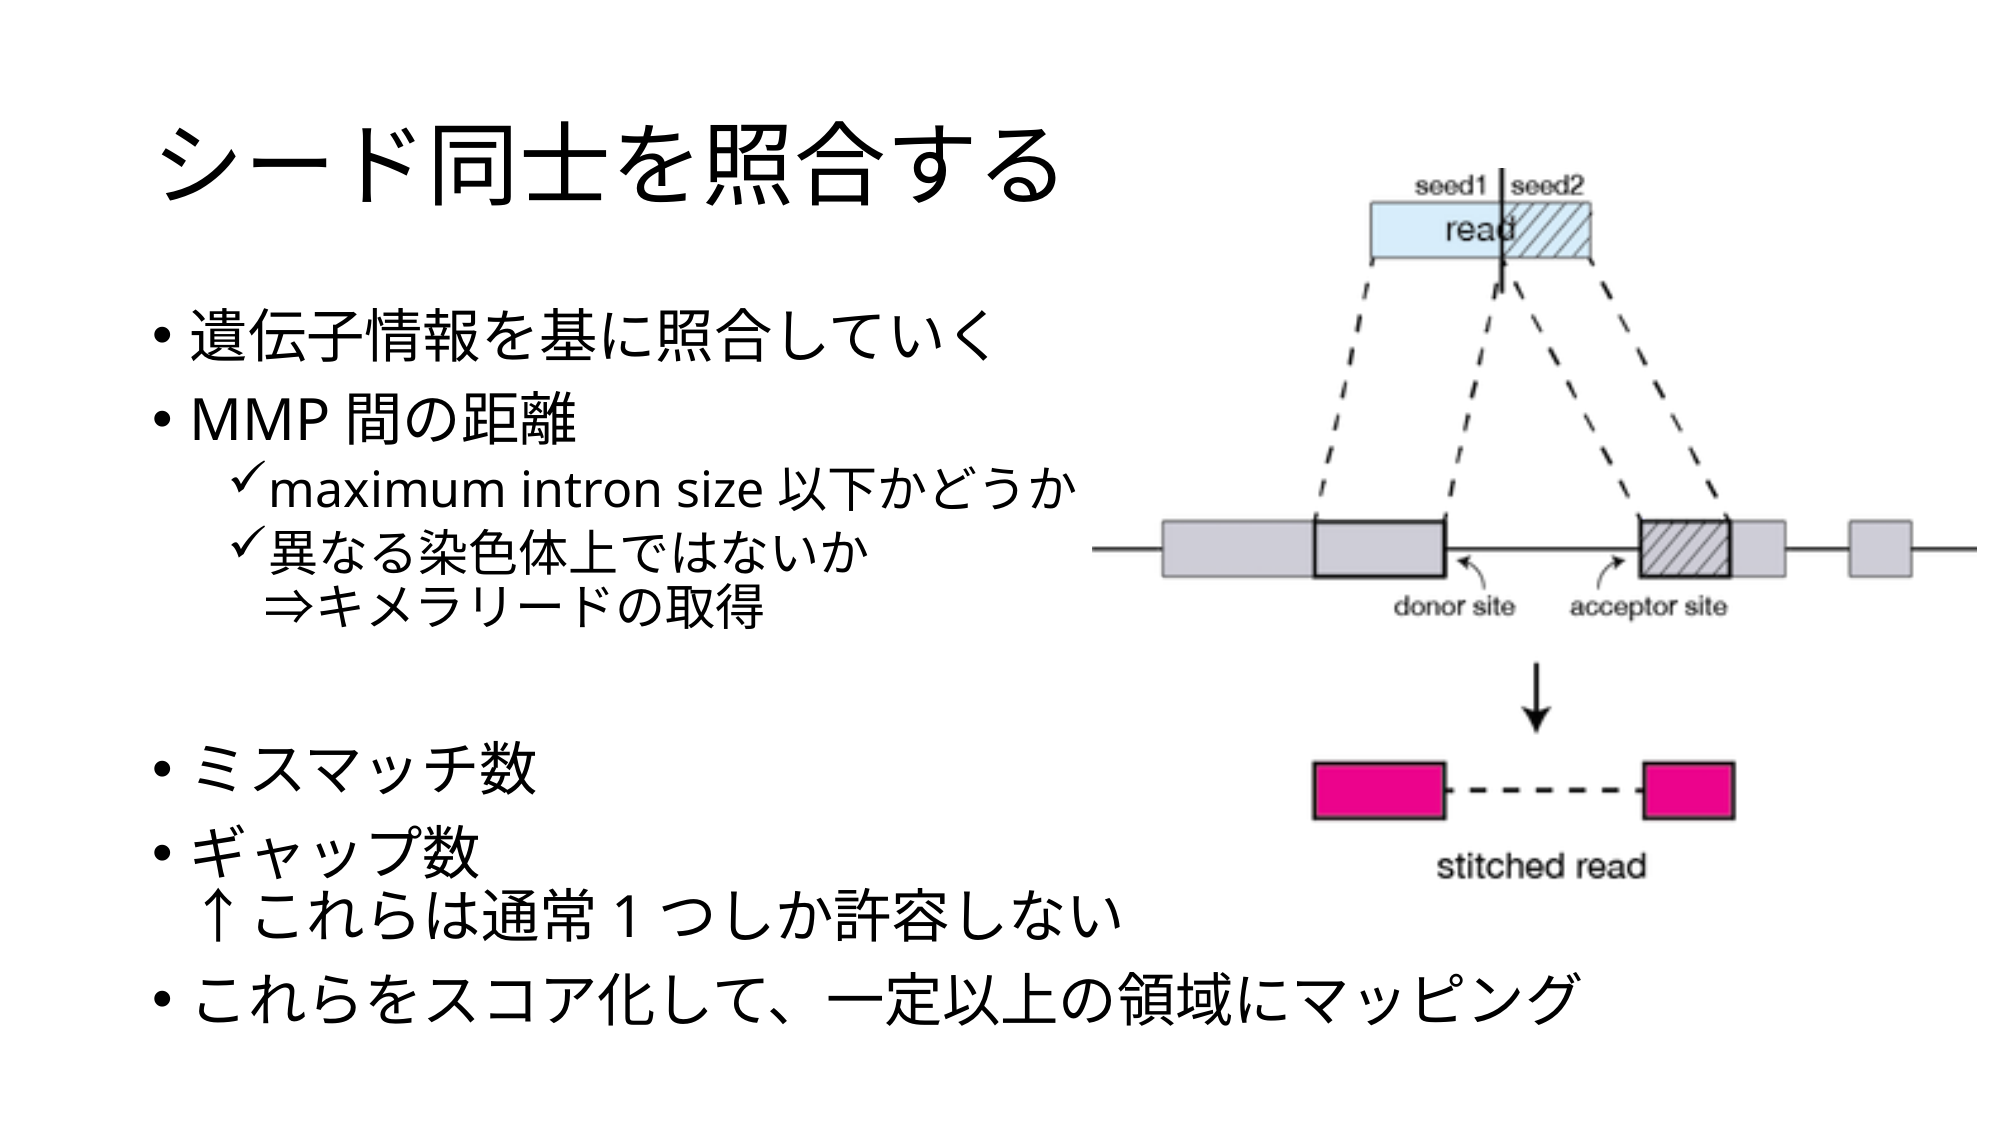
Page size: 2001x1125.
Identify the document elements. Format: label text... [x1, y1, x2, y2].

list 遺伝子情報を基に照合していく MMP間の距離 maximum intron size以下かどうか 異なる染色体上ではないか ⇒キメラリードの取得 ミスマッチ数 ギャップ数 ↑これらは通常1つしか許容しない これらをスコア化して、一定以上の領域にマッピング [137, 299, 1863, 1082]
picture [1092, 168, 1977, 897]
title シード同士を照合する [137, 59, 1863, 278]
